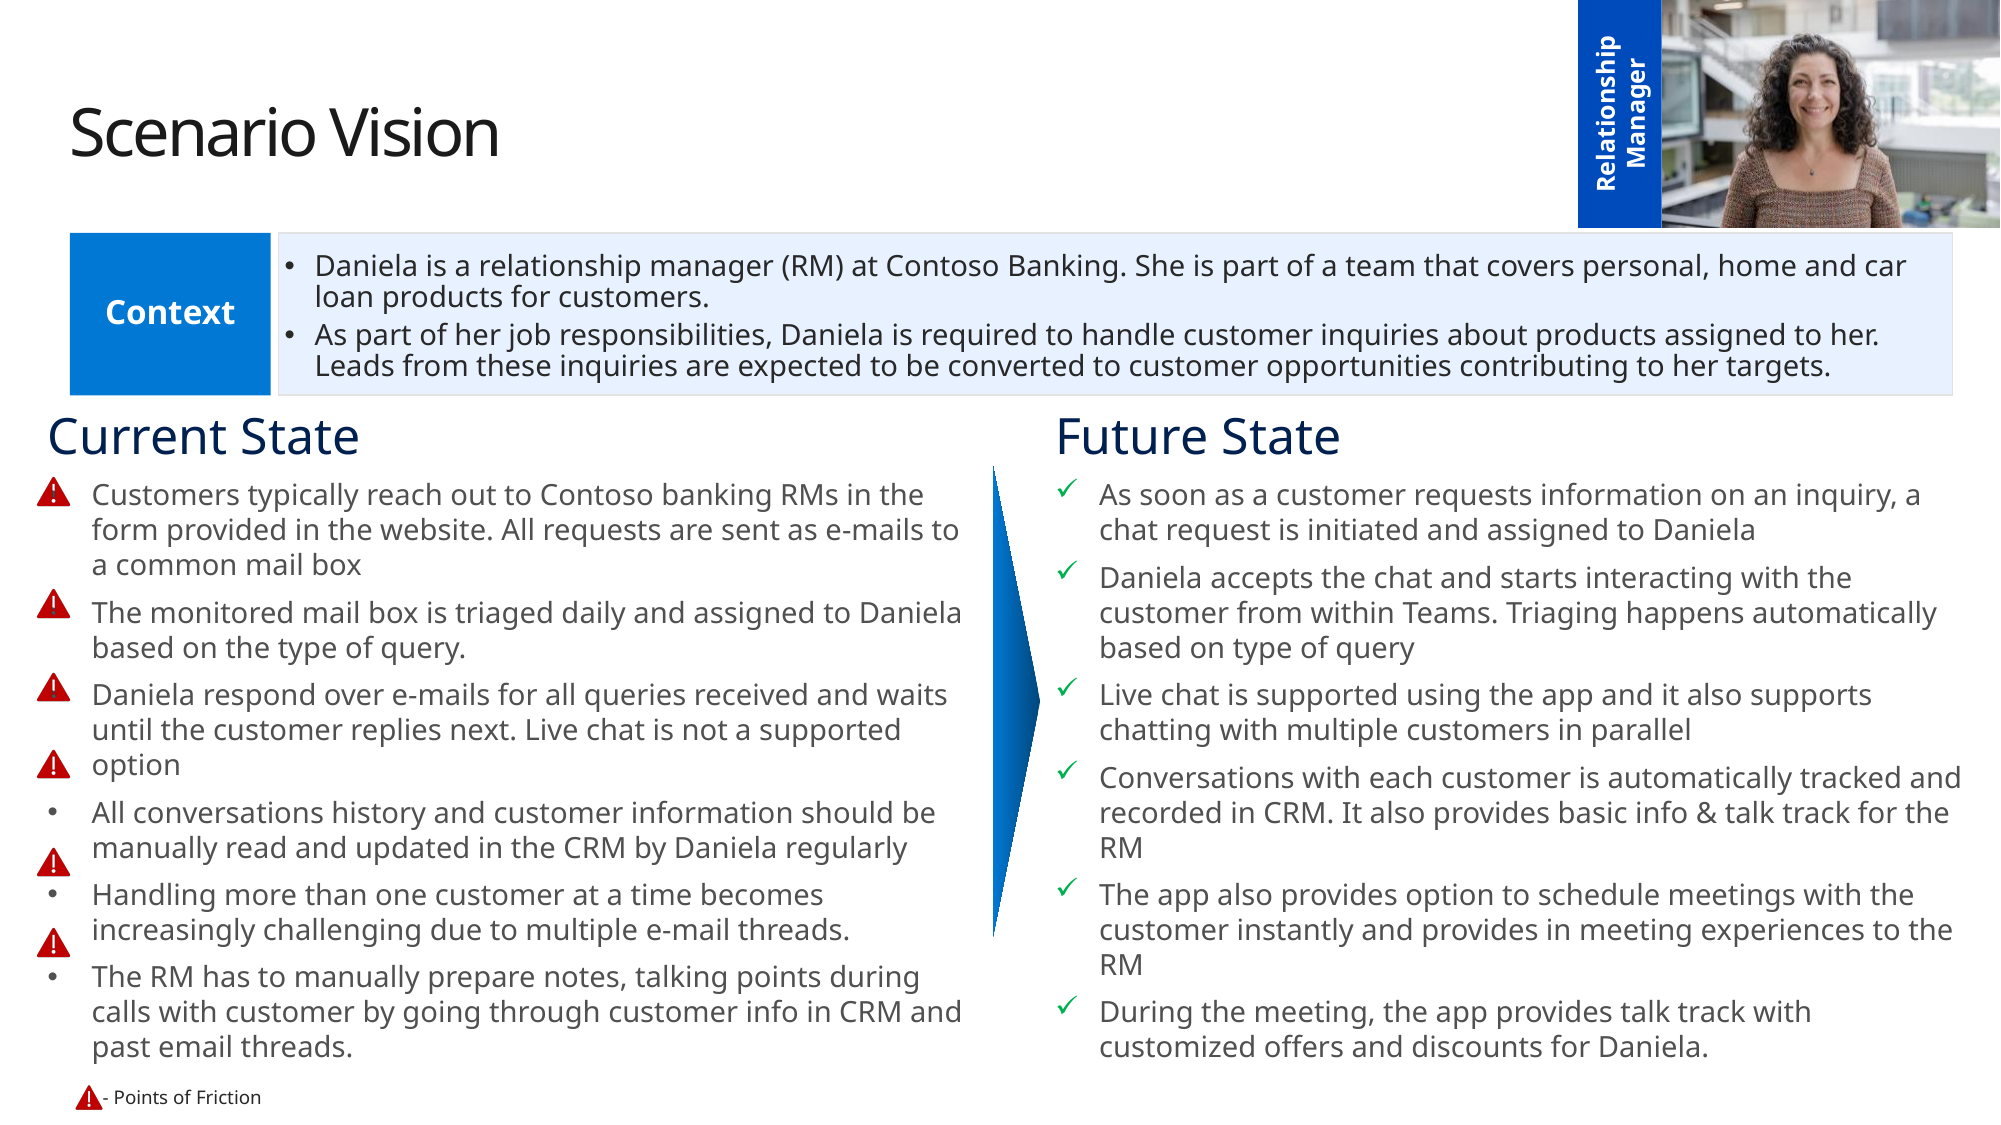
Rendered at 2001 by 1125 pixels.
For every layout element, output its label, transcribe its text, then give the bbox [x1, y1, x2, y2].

text_box Relationship Manager [1577, 0, 1661, 229]
picture [35, 843, 72, 881]
picture [35, 473, 72, 510]
picture [1661, 0, 2000, 229]
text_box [69, 232, 1953, 396]
text_box [991, 464, 1041, 939]
picture [35, 669, 72, 706]
picture [74, 1082, 105, 1113]
text_box Future State As soon as a customer requests information on an inquiry, a chat request is initiated and assigned to Daniela Daniela accepts the chat and starts interacting with the customer from within Teams. Triaging happens automatically based on type of query Live chat is supported using the app and it also supports chatting with multiple customers in parallel Conversations with each customer is automatically tracked and recorded in CRM. It also provides basic info & talk track for the RM The app also provides option to schedule meetings with the customer instantly and provides in meeting experiences to the RM During the meeting, the app provides talk track with customized offers and discounts for Daniela. [1039, 396, 1992, 1061]
picture [35, 746, 72, 783]
picture [35, 585, 72, 622]
title Scenario Vision [69, 71, 1577, 194]
picture [35, 924, 72, 961]
text_box - Points of Friction [105, 1088, 262, 1109]
text_box Current State Customers typically reach out to Contoso banking RMs in the form provided in the website. All requests are sent as e-mails to a common mail box The monitored mail box is triaged daily and assigned to Daniela based on the type of query. Daniela respond over e-mails for all queries received and waits until the customer replies next. Live chat is not a supported option All conversations history and customer information should be manually read and updated in the CRM by Daniela regularly Handling more than one customer at a time becomes increasingly challenging due to multiple e-mail threads. The RM has to manually prepare notes, talking points during calls with customer by going through customer info in CRM and past email threads. [32, 396, 984, 1084]
